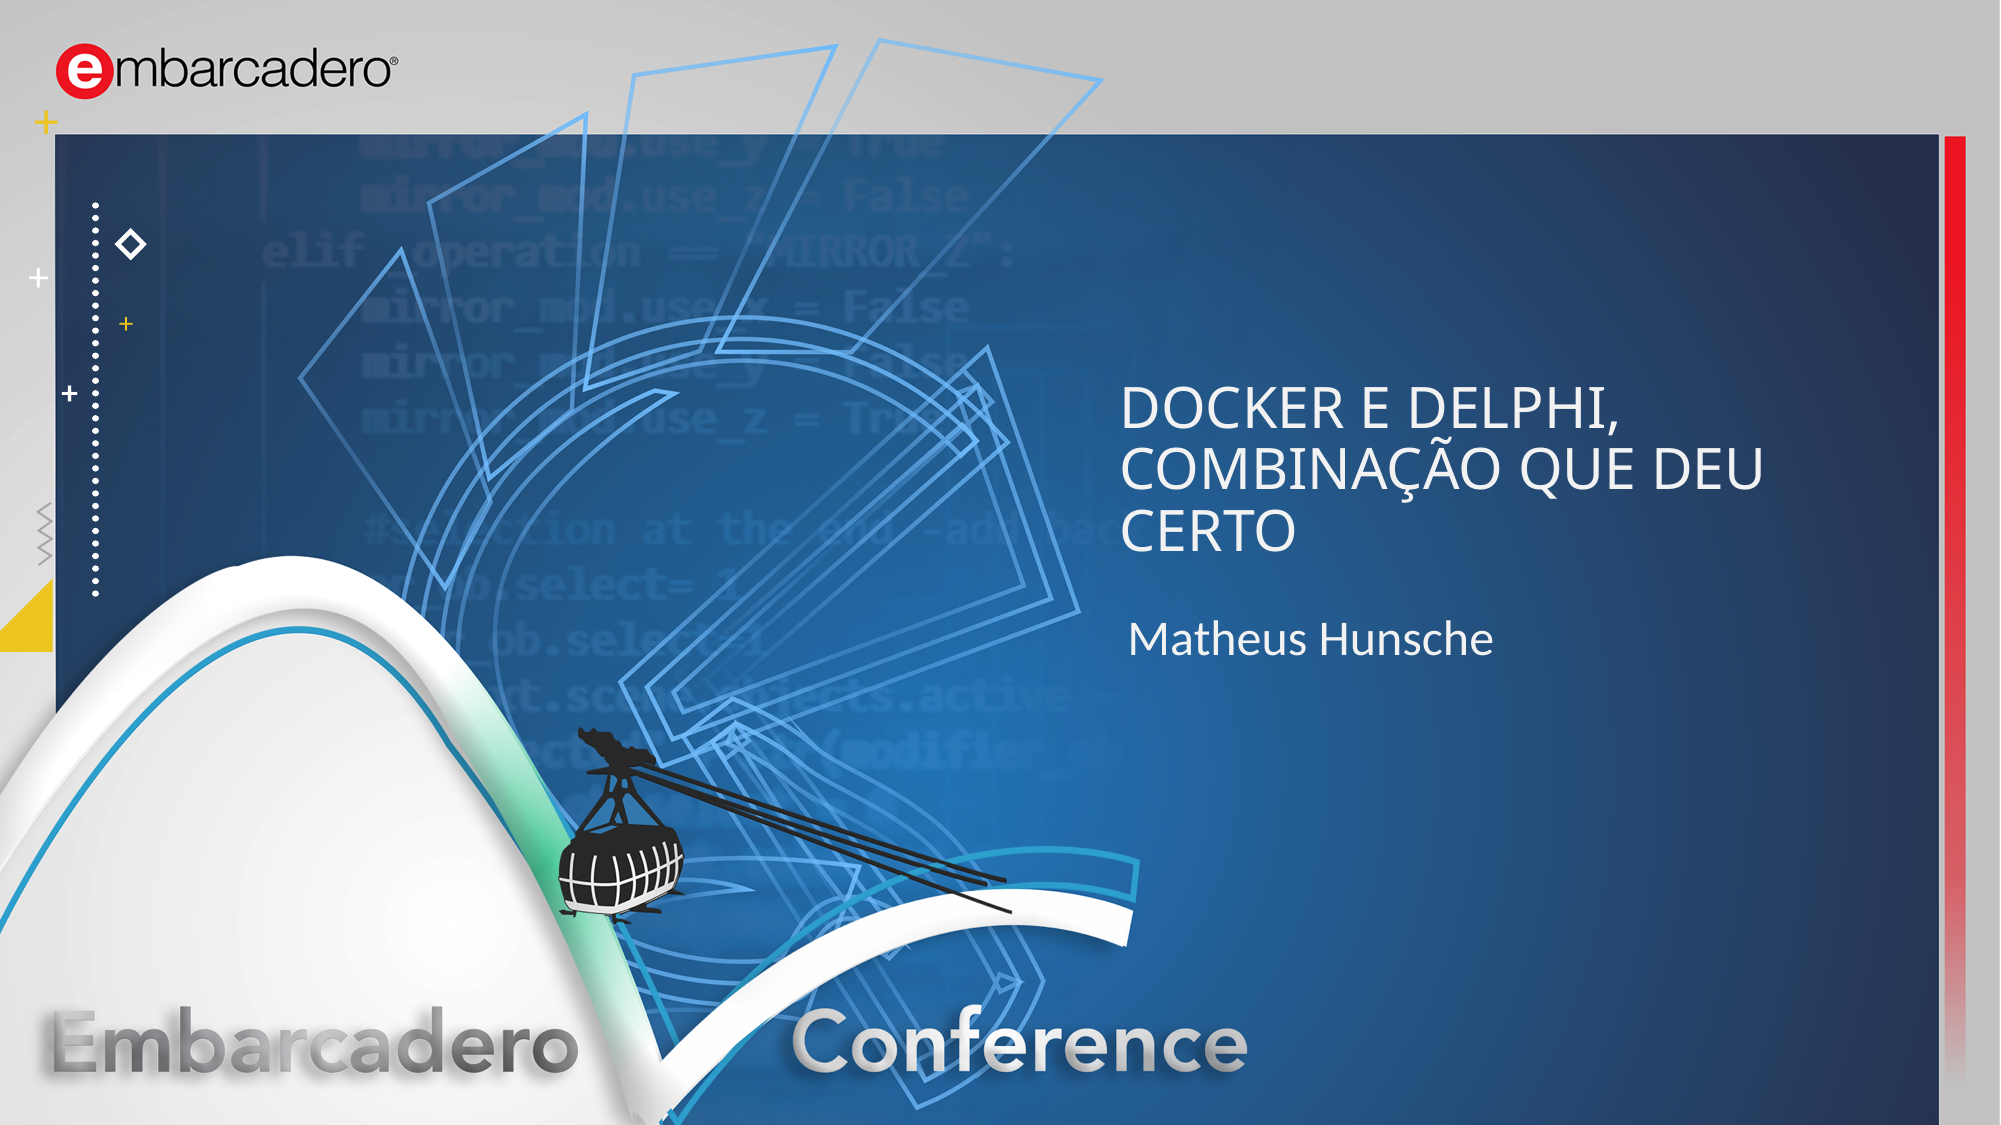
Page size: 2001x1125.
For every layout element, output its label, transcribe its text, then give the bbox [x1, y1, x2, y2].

title DOCKER E DELPHI, COMBINAÇÃO QUE DEU CERTO [1104, 235, 1899, 572]
subtitle Matheus Hunsche [1112, 604, 1899, 735]
picture [0, 0, 2000, 1125]
